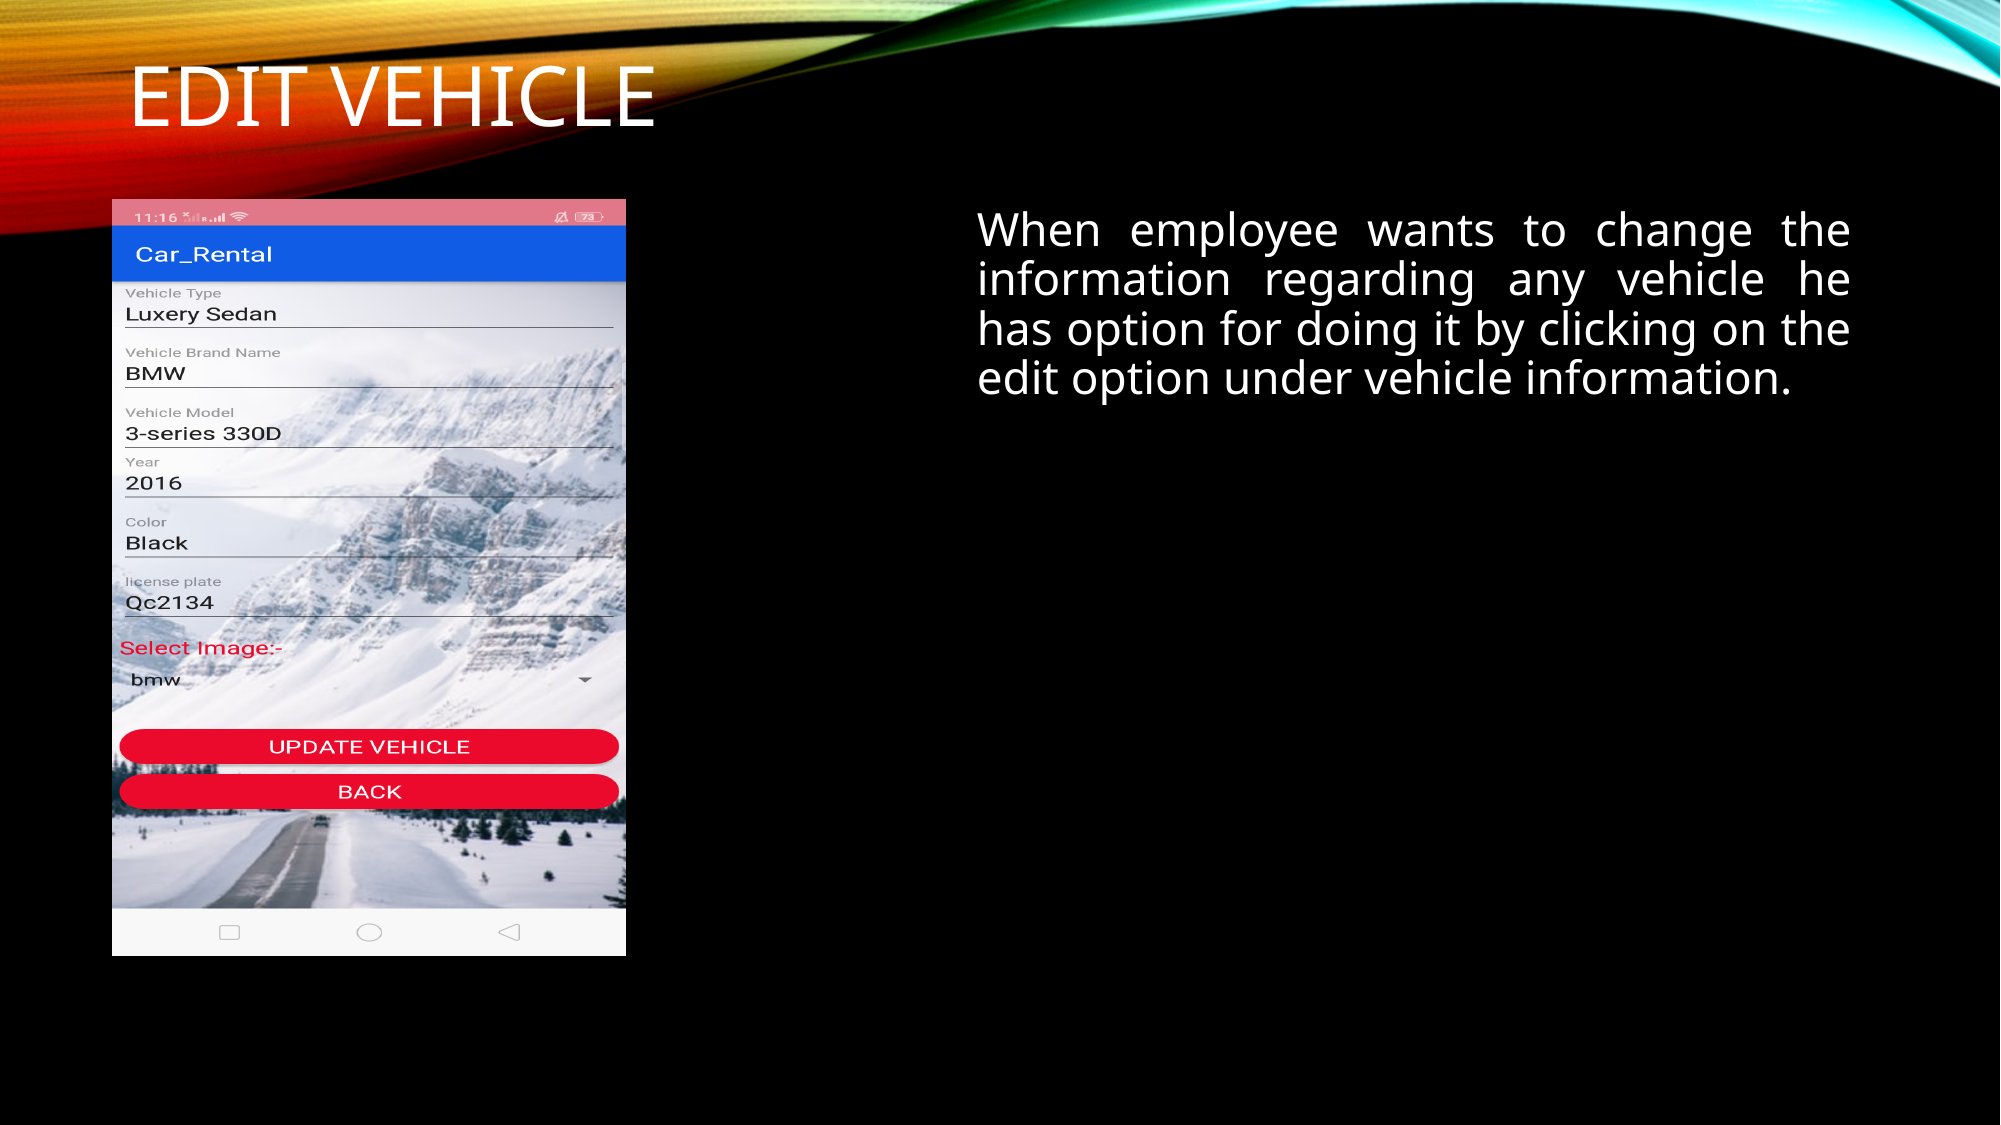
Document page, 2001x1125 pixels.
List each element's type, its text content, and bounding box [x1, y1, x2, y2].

title Edit vehicle [112, 0, 1556, 200]
list When employee wants to change the information regarding any vehicle he has option for doing it by clicking on the edit option under vehicle information. [961, 199, 1867, 925]
picture [1556, 0, 2000, 237]
picture [0, 0, 961, 957]
